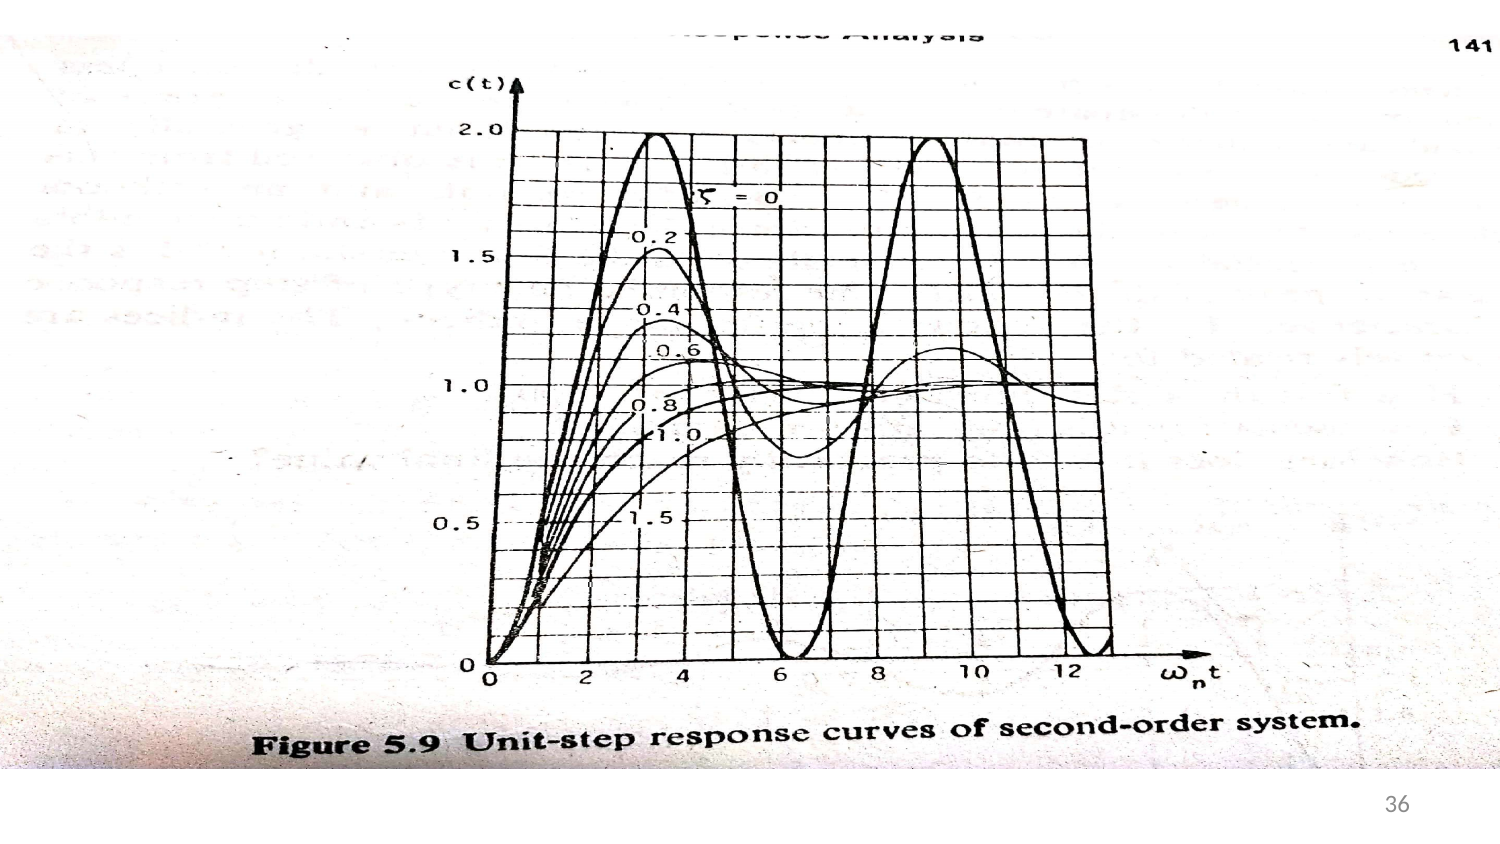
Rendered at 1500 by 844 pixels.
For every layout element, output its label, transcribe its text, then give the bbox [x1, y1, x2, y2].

slide_number 36 [1074, 782, 1425, 827]
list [0, 34, 1500, 769]
